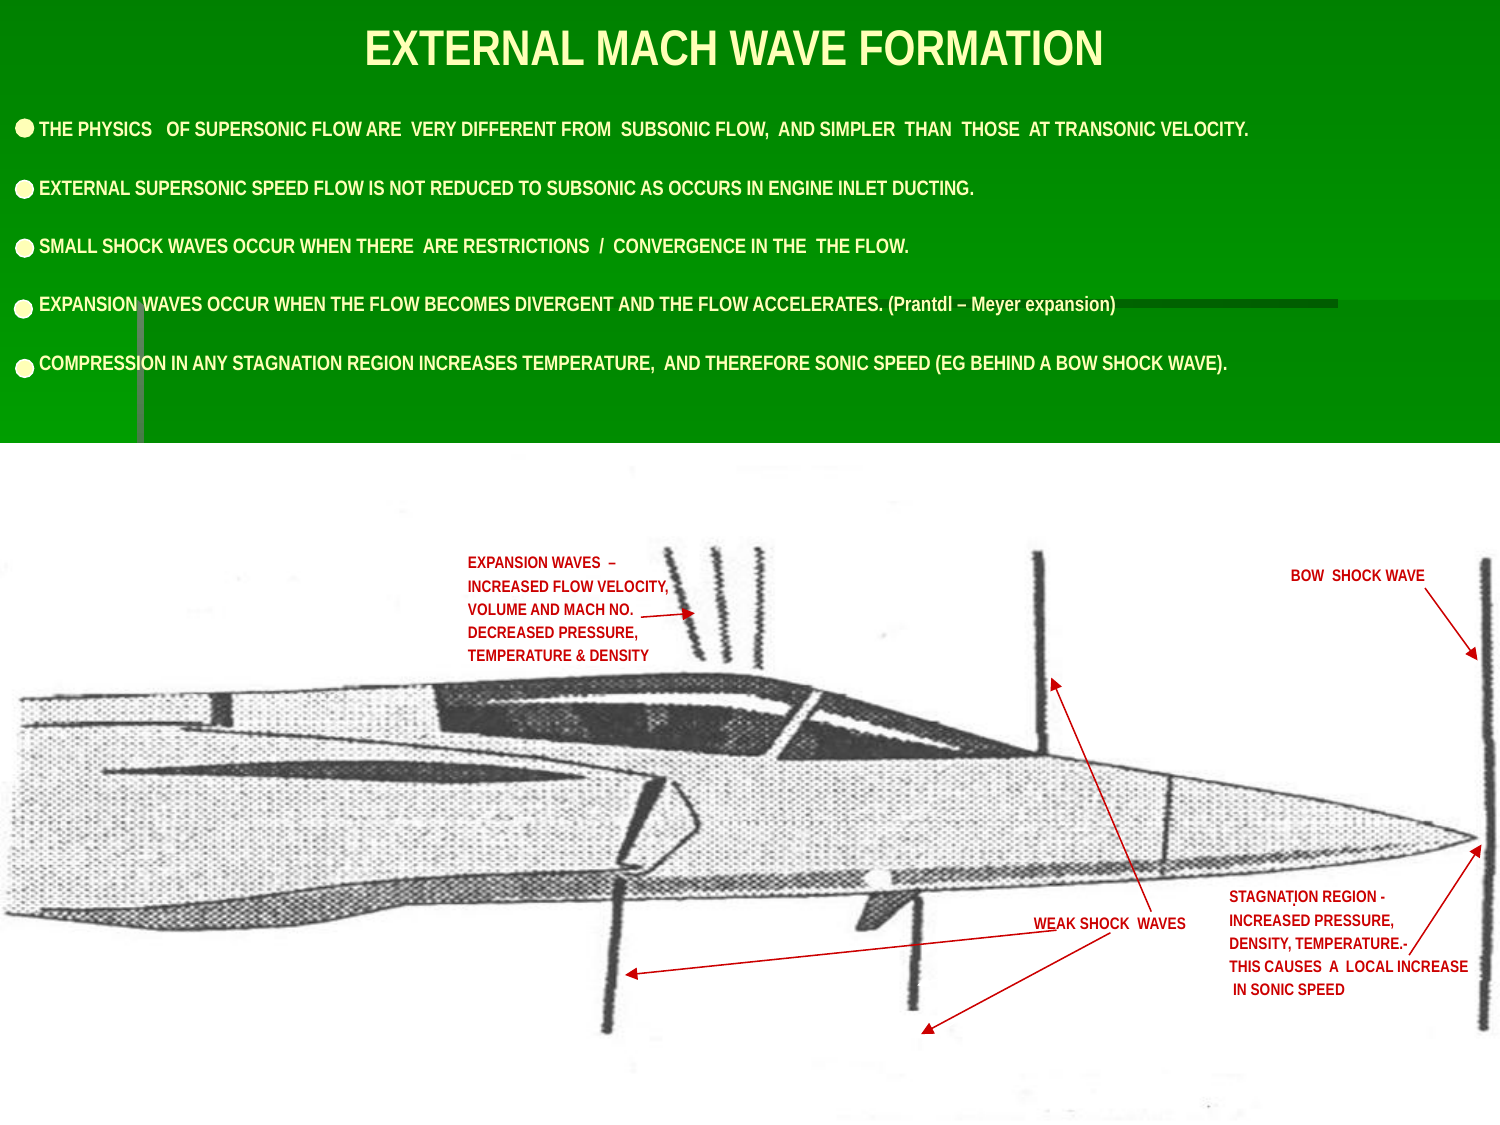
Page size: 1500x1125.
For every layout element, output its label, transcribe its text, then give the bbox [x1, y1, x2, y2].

text_box EXTERNAL MACH WAVE FORMATION [349, 8, 1145, 84]
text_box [920, 932, 1111, 1035]
text_box THE PHYSICS OF SUPERSONIC FLOW ARE VERY DIFFERENT FROM SUBSONIC FLOW, AND SIMPLER THAN THOSE AT TRANSONIC VELOCITY. EXTERNAL SUPERSONIC SPEED FLOW IS NOT REDUCED TO SUBSONIC AS OCCURS IN ENGINE INLET DUCTING. SMALL SHOCK WAVES OCCUR WHEN THERE ARE RESTRICTIONS / CONVERGENCE IN THE THE FLOW. EXPANSION WAVES OCCUR WHEN THE FLOW BECOMES DIVERGENT AND THE FLOW ACCELERATES. (Prantdl – Meyer expansion) COMPRESSION IN ANY STAGNATION REGION INCREASES TEMPERATURE, AND THEREFORE SONIC SPEED (EG BEHIND A BOW SHOCK WAVE). [24, 108, 1283, 389]
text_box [624, 929, 917, 976]
text_box [15, 180, 34, 199]
text_box [15, 239, 34, 258]
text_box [640, 612, 695, 618]
picture [0, 443, 1500, 1125]
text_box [1051, 677, 1152, 912]
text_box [1408, 844, 1482, 956]
text_box [14, 300, 33, 318]
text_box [1424, 587, 1478, 661]
text_box [15, 359, 34, 378]
text_box [15, 119, 34, 137]
